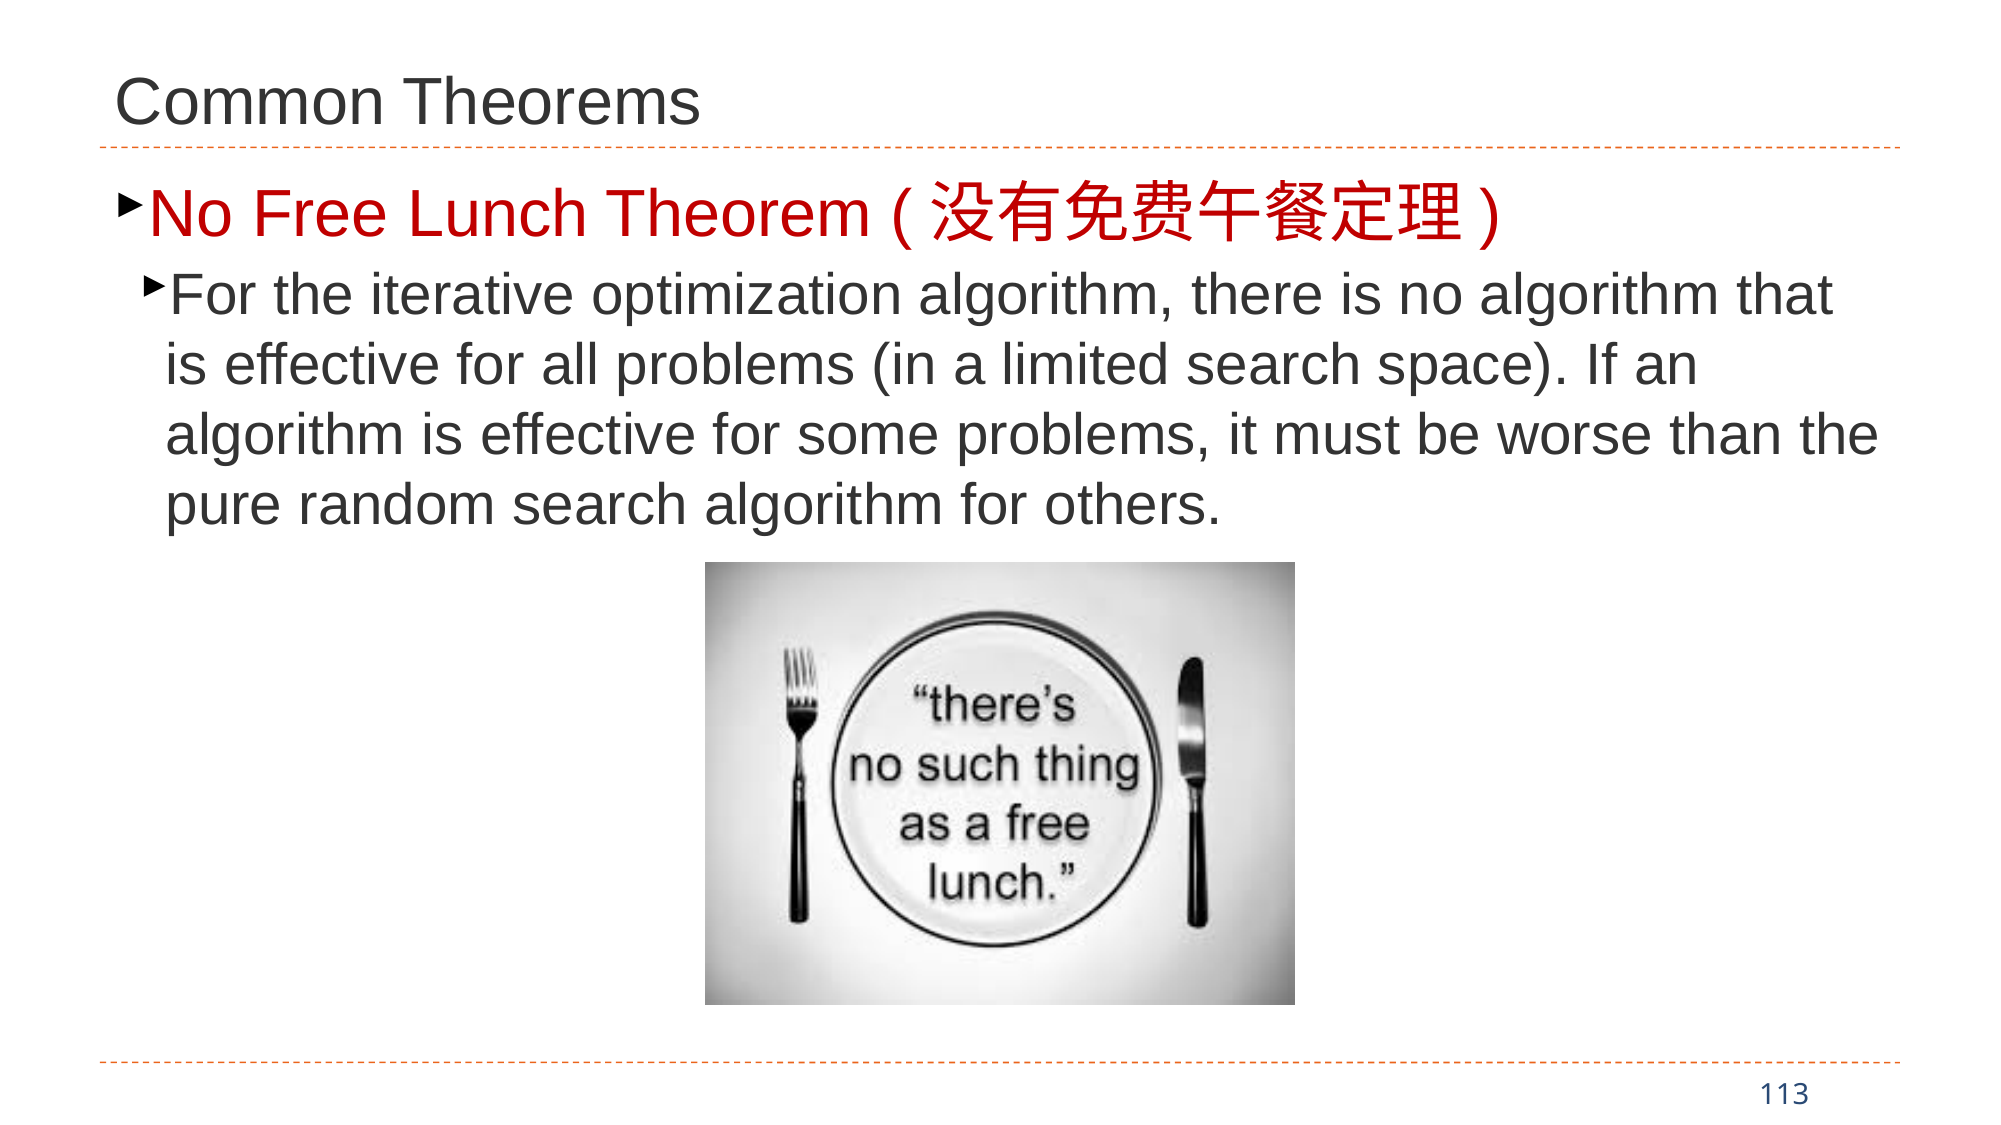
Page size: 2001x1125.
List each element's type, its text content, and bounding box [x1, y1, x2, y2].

list No Free Lunch Theorem (没有免费午餐定理) For the iterative optimization algorithm, there is no algorithm that is effective for all problems (in a limited search space). If an algorithm is effective for some problems, it must be worse than the pure random search algorithm for others. [99, 162, 1900, 1050]
title Common Theorems [99, 24, 1900, 146]
picture [704, 562, 1296, 1005]
